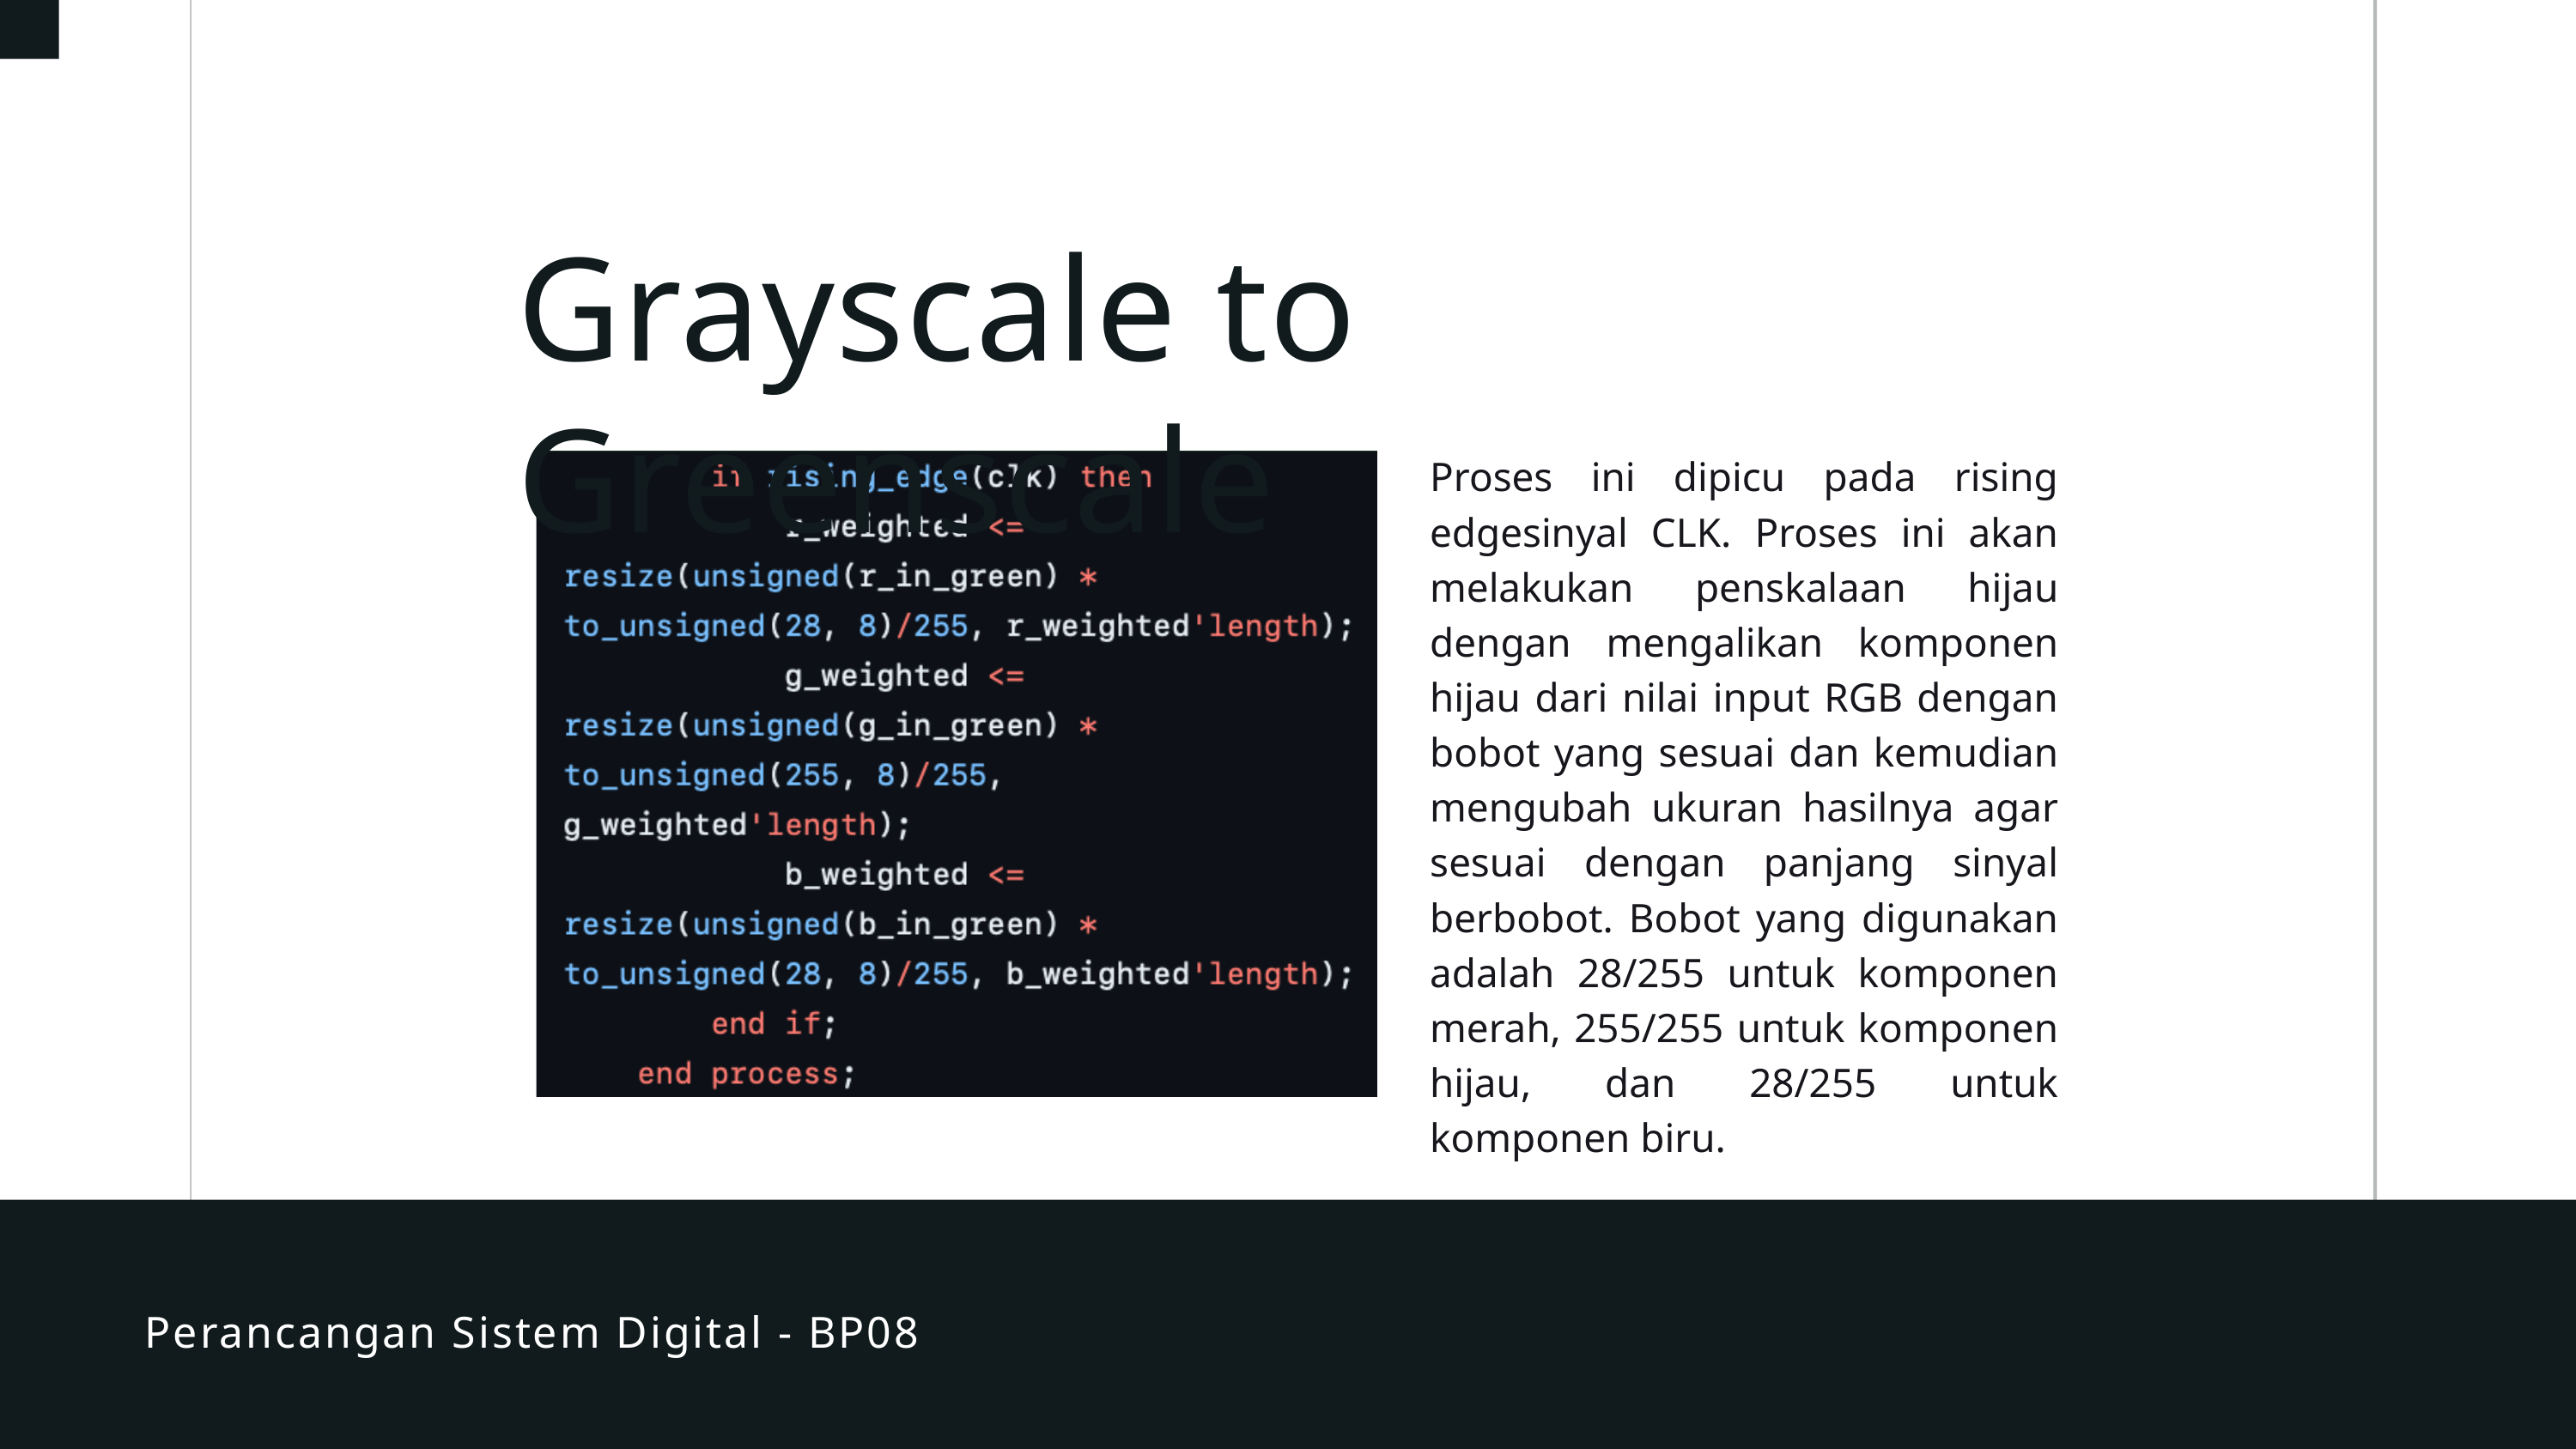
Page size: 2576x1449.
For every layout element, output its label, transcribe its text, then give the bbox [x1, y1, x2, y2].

text_box [0, 1199, 2576, 1449]
text_box Proses ini dipicu pada rising edgesinyal CLK. Proses ini akan melakukan penskalaan hijau dengan mengalikan komponen hijau dari nilai input RGB dengan bobot yang sesuai dan kemudian mengubah ukuran hasilnya agar sesuai dengan panjang sinyal berbobot. Bobot yang digunakan adalah 28/255 untuk komponen merah, 255/255 untuk komponen hijau, dan 28/255 untuk komponen biru. [1430, 444, 2059, 1161]
text_box Grayscale to Greenscale [517, 217, 2059, 561]
text_box [2372, 0, 2378, 1199]
text_box Perancangan Sistem Digital - BP08 [144, 1296, 1985, 1357]
text_box [536, 561, 1377, 1097]
text_box [0, 0, 59, 59]
